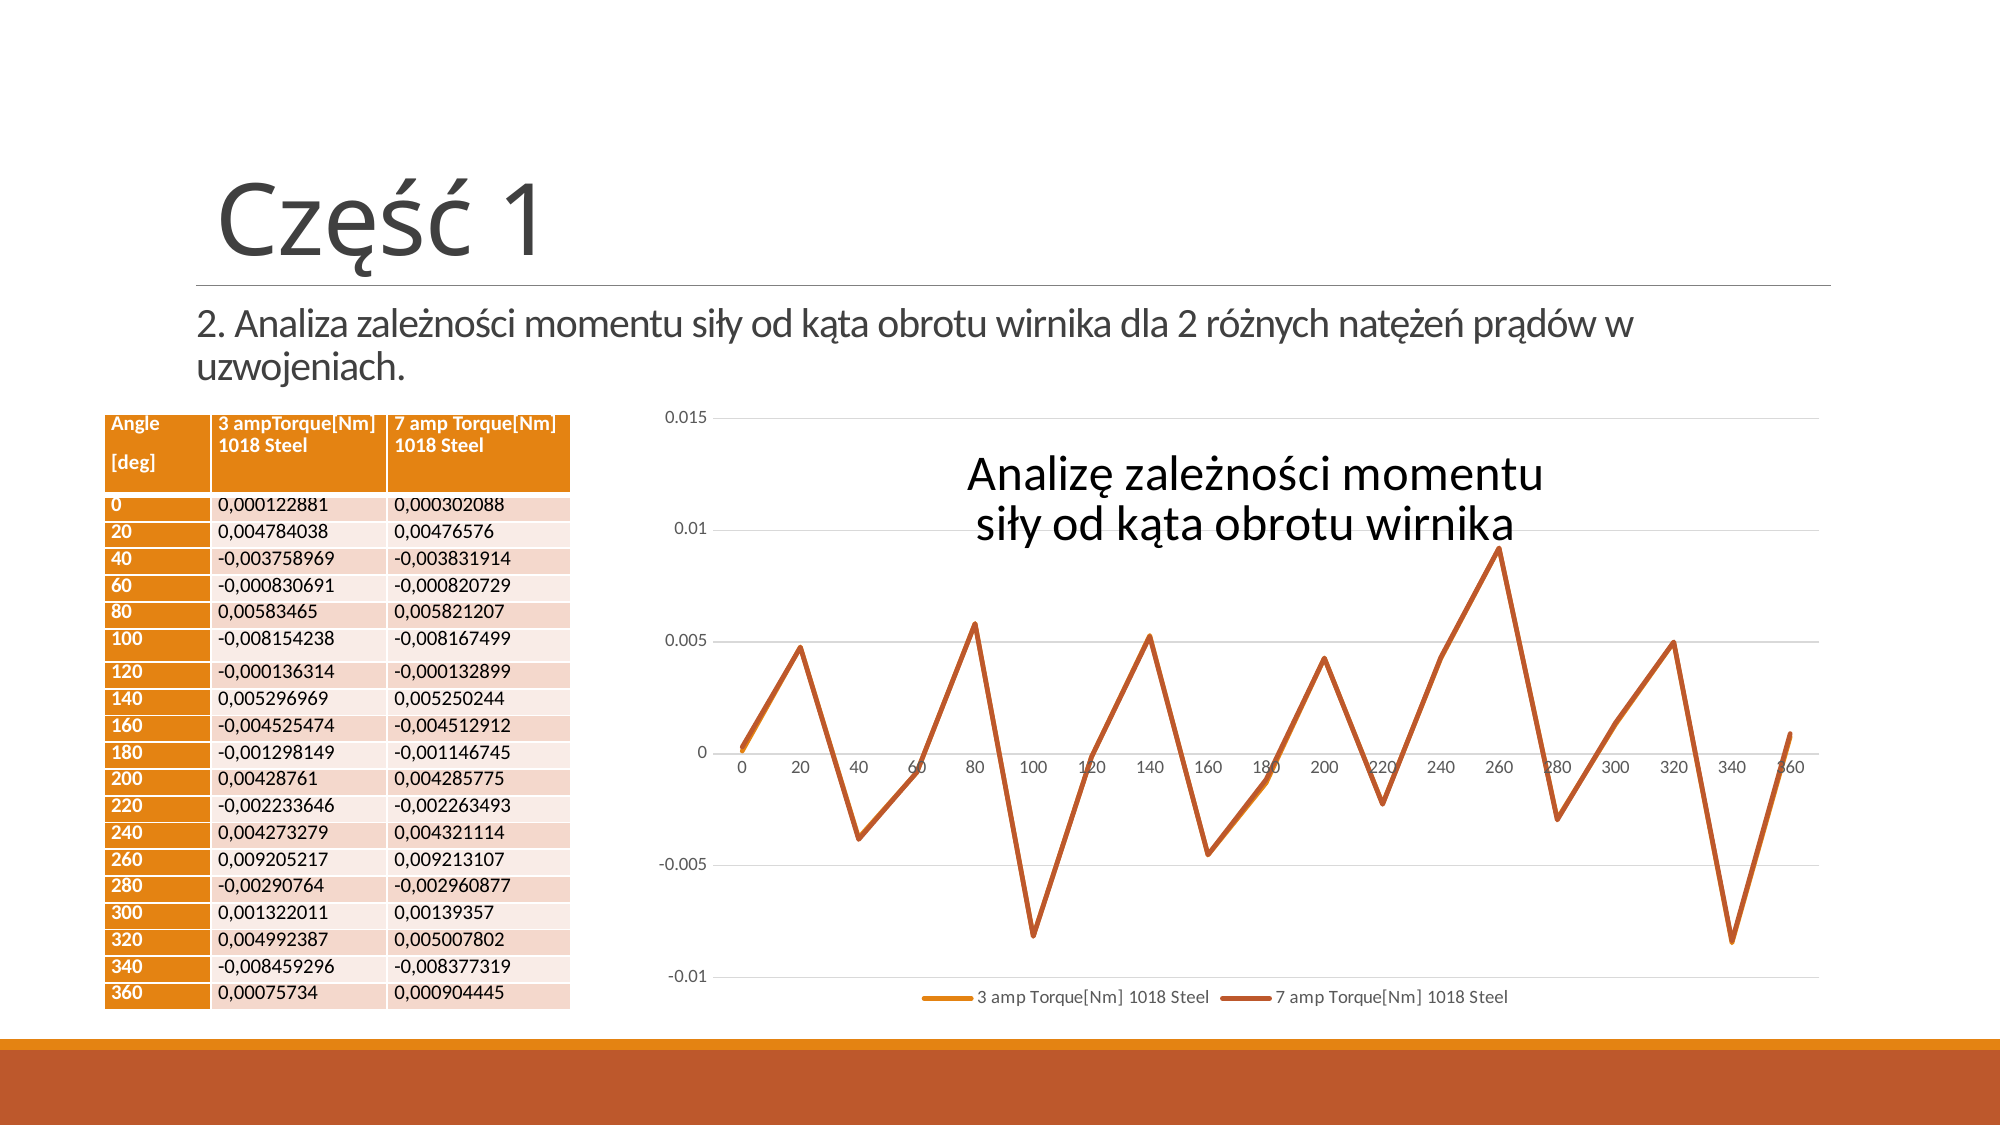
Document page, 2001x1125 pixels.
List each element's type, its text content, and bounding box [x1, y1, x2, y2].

table_cell 240 [105, 823, 210, 848]
table_cell 0,004992387 [212, 930, 386, 955]
table_cell 0,000122881 [212, 498, 386, 521]
table_cell 0 [105, 498, 210, 521]
table_cell -0,000830691 [212, 576, 386, 601]
table_cell 0,005821207 [388, 603, 570, 628]
table_cell 140 [105, 690, 210, 715]
table_cell -0,002960877 [388, 877, 570, 902]
table_cell 0,004321114 [388, 823, 570, 848]
table_cell 0,005296969 [212, 690, 386, 715]
table_cell 360 [105, 984, 210, 1009]
table_cell -0,000132899 [388, 663, 570, 688]
table_cell 80 [105, 603, 210, 628]
table_cell 0,009213107 [388, 850, 570, 875]
table_cell 0,00139357 [388, 904, 570, 929]
table_cell -0,004525474 [212, 716, 386, 741]
chart [593, 379, 1840, 1015]
table_cell -0,003831914 [388, 549, 570, 574]
table_cell 0,009205217 [212, 850, 386, 875]
title 2. Analiza zależności momentu siły od kąta obrotu wirnika dla 2 różnych natężeń prądów w uzwojeniach. [181, 158, 1832, 397]
table_cell -0,008459296 [212, 957, 386, 982]
table_header Angle [deg] [105, 415, 210, 492]
table_cell 300 [105, 904, 210, 929]
table_cell 40 [105, 549, 210, 574]
table_cell 120 [105, 663, 210, 688]
table_header 3 ampTorque[Nm] 1018 Steel [212, 415, 386, 492]
table_cell 200 [105, 770, 210, 795]
table_cell 0,005007802 [388, 930, 570, 955]
table_cell -0,002263493 [388, 797, 570, 822]
table_cell -0,000136314 [212, 663, 386, 688]
table_cell 0,000302088 [388, 498, 570, 521]
table_cell -0,008377319 [388, 957, 570, 982]
table_cell 0,000904445 [388, 984, 570, 1009]
table_cell -0,002233646 [212, 797, 386, 822]
table_cell -0,004512912 [388, 716, 570, 741]
table_cell 280 [105, 877, 210, 902]
table_cell 0,00583465 [212, 603, 386, 628]
table_cell 220 [105, 797, 210, 822]
table_cell -0,001298149 [212, 743, 386, 768]
table_cell -0,008154238 [212, 630, 386, 661]
table_cell 0,001322011 [212, 904, 386, 929]
table_cell 160 [105, 716, 210, 741]
text_box Część 1 [199, 48, 1850, 287]
table_header 7 amp Torque[Nm] 1018 Steel [388, 415, 570, 492]
table_cell 0,00428761 [212, 770, 386, 795]
table_cell 0,004273279 [212, 823, 386, 848]
table_cell 0,004784038 [212, 523, 386, 547]
table_cell 180 [105, 743, 210, 768]
table_cell 0,00476576 [388, 523, 570, 547]
table_cell 320 [105, 930, 210, 955]
table_cell 260 [105, 850, 210, 875]
table_cell 100 [105, 630, 210, 661]
table_cell -0,000820729 [388, 576, 570, 601]
table_cell -0,008167499 [388, 630, 570, 661]
table_cell -0,00290764 [212, 877, 386, 902]
table_cell 0,00075734 [212, 984, 386, 1009]
table_cell 0,005250244 [388, 690, 570, 715]
table_cell 0,004285775 [388, 770, 570, 795]
table_cell 60 [105, 576, 210, 601]
table_cell -0,001146745 [388, 743, 570, 768]
table_cell -0,003758969 [212, 549, 386, 574]
table_cell 20 [105, 523, 210, 547]
table_cell 340 [105, 957, 210, 982]
